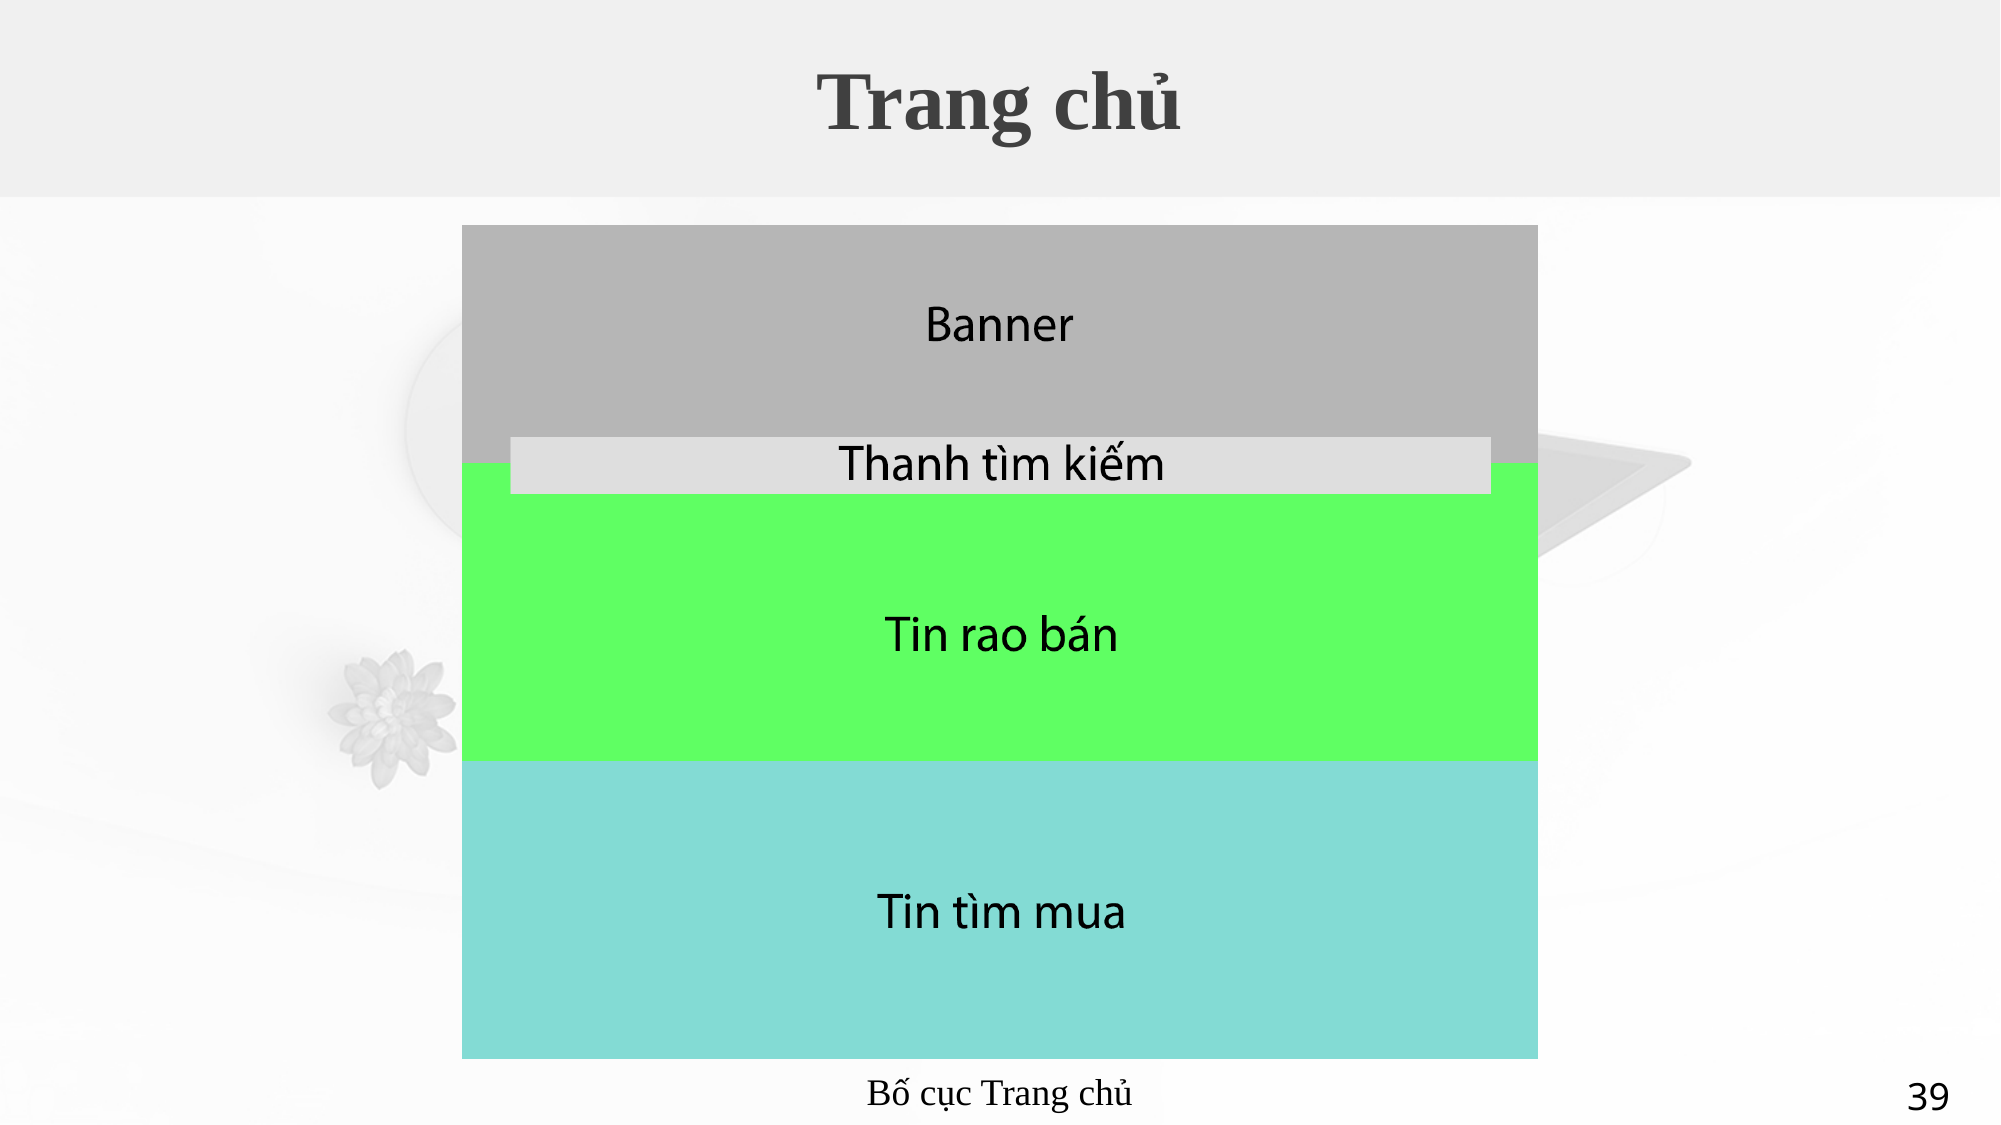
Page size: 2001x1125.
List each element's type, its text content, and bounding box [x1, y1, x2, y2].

text_box Bố cục Trang chủ [851, 1067, 1148, 1121]
picture [0, 0, 2001, 1125]
title Trang chủ [0, 0, 2000, 194]
text_box 39 [1892, 1065, 2000, 1125]
